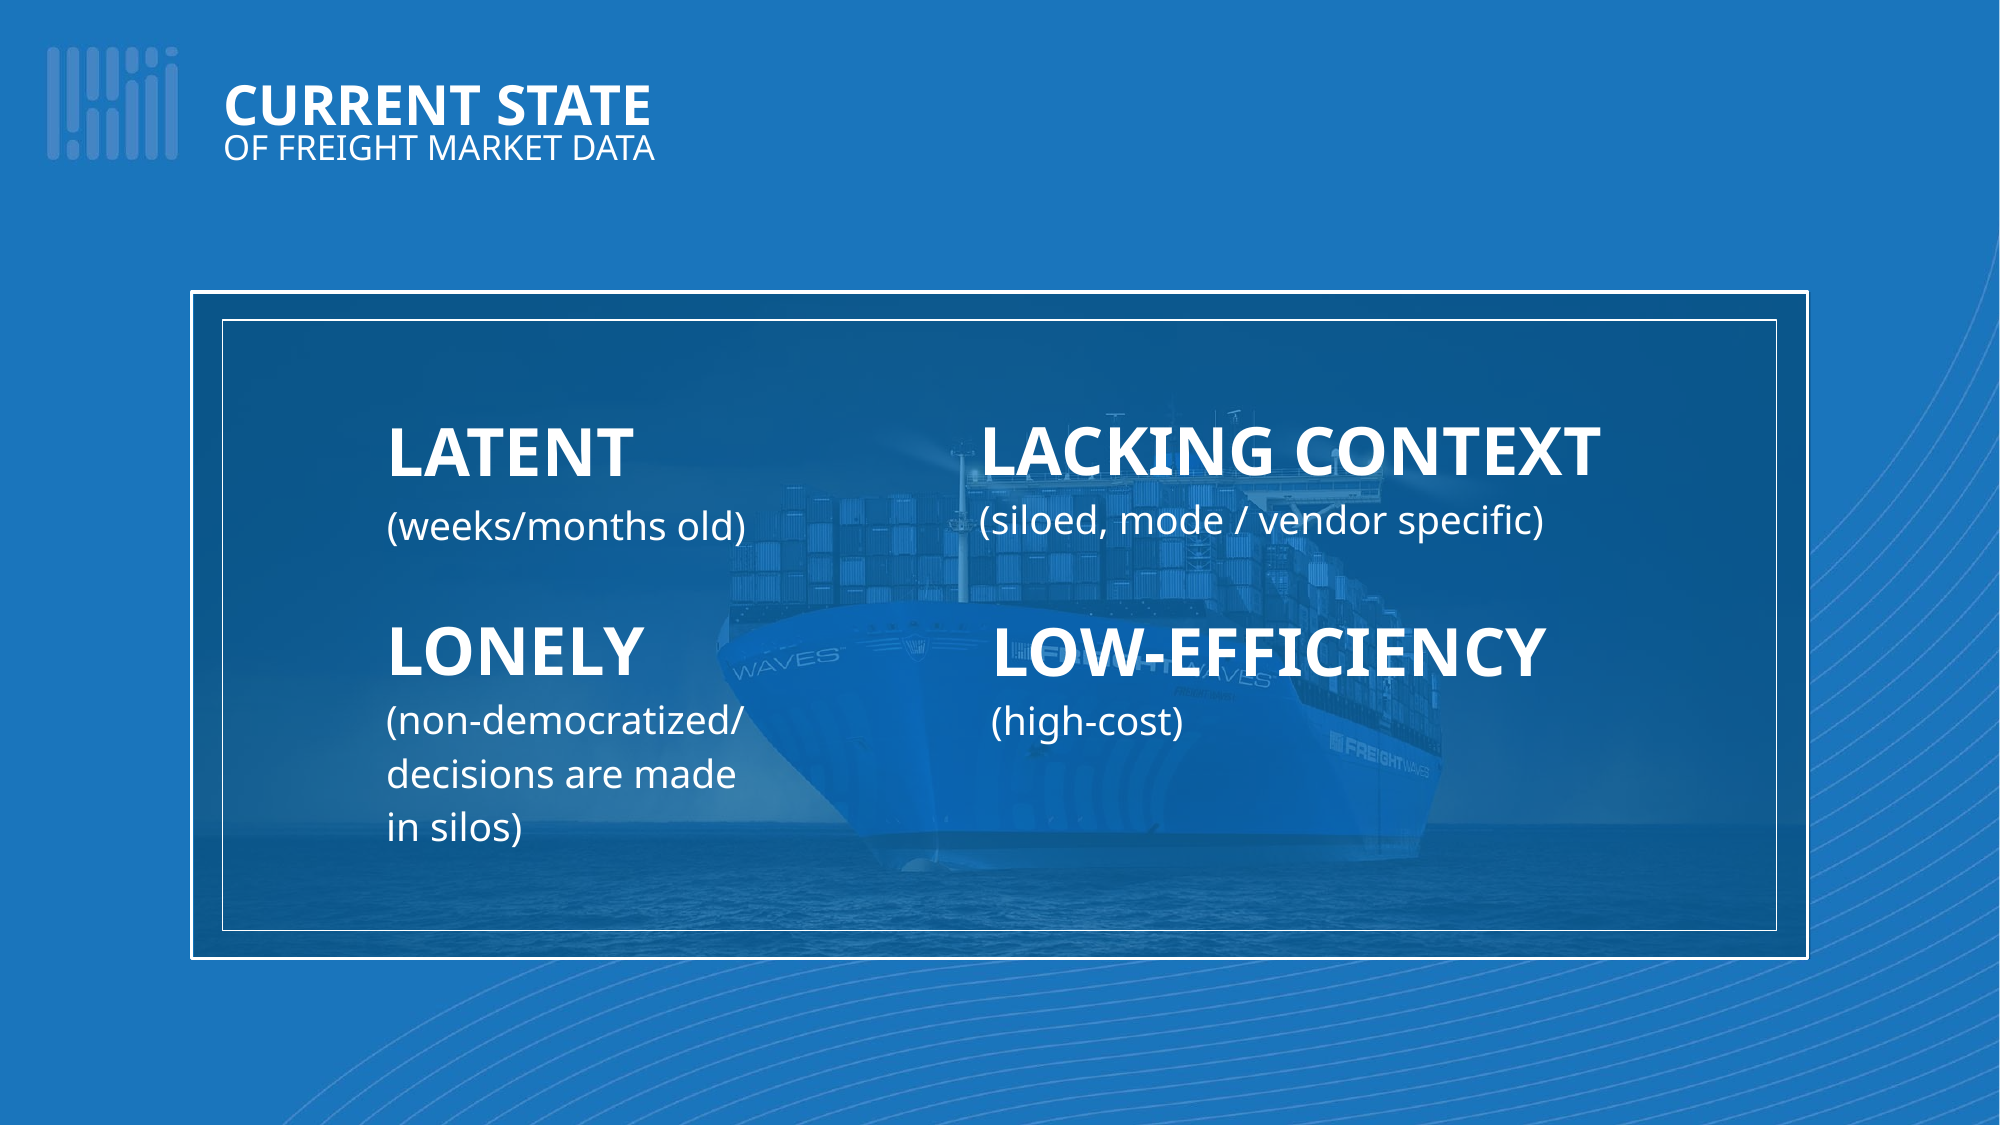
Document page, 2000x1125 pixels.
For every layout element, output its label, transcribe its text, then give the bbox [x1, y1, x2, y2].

text_box OF FREIGHT MARKET DATA [203, 93, 868, 208]
text_box CURRENT STATE [203, 29, 868, 93]
picture [0, 0, 2000, 1125]
